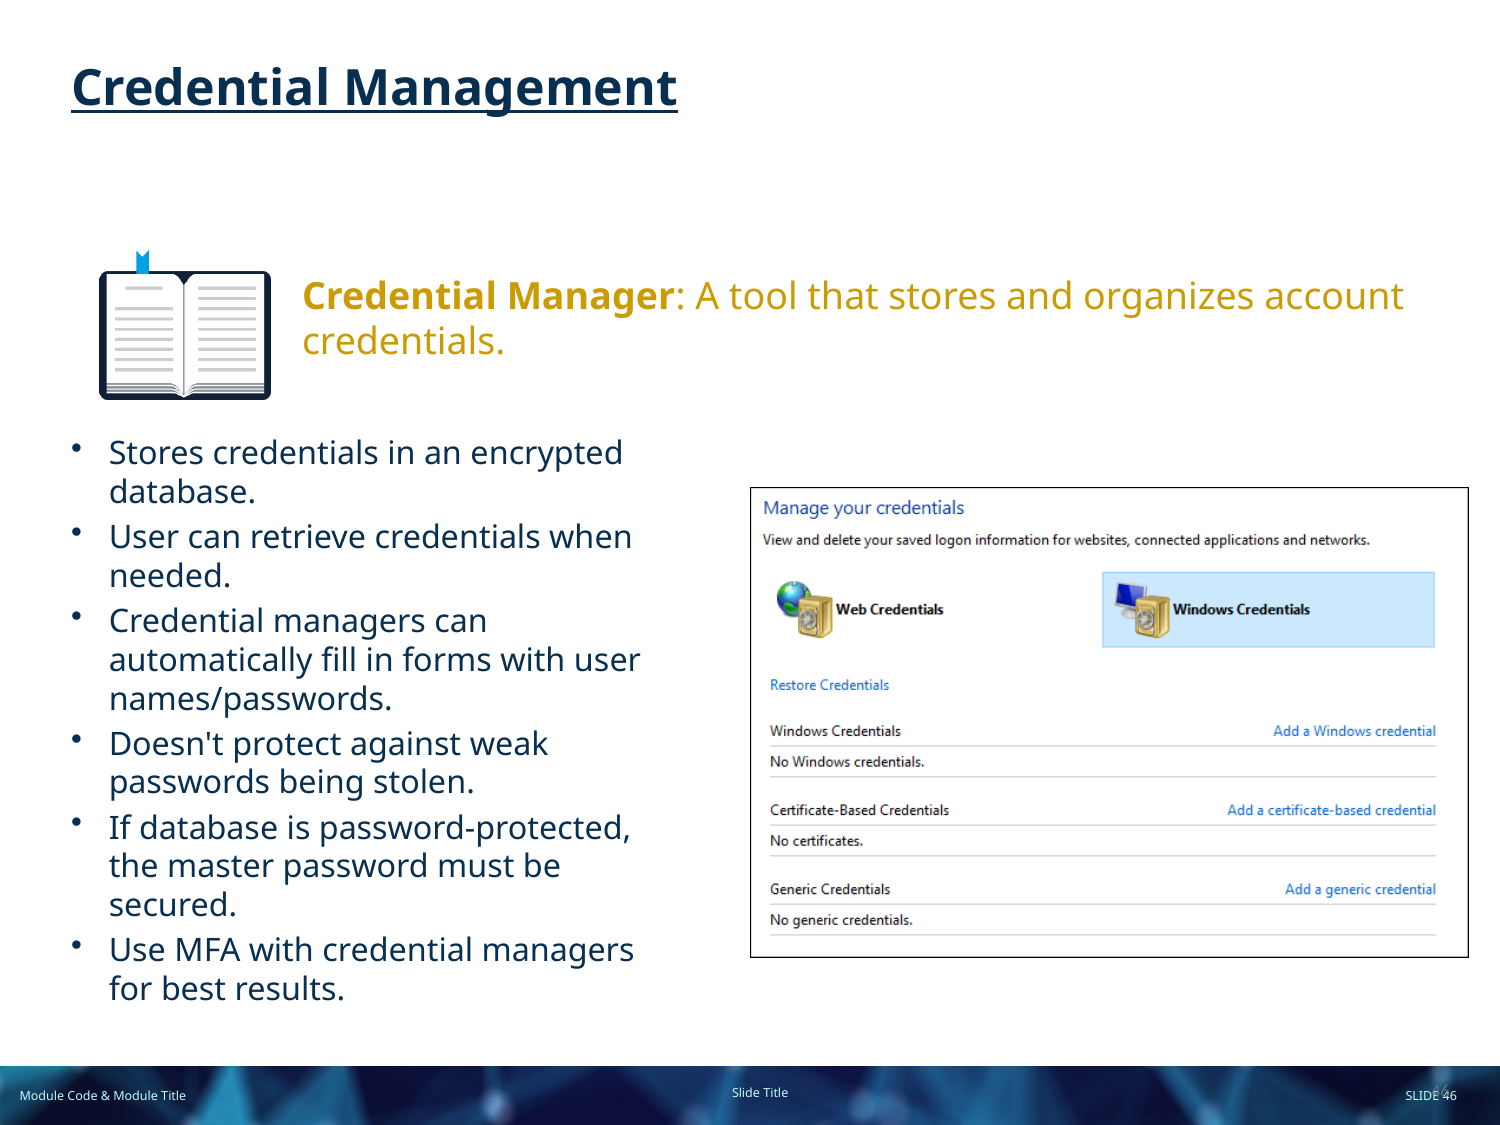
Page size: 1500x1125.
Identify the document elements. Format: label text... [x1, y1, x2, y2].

title Credential Management [56, 16, 1444, 155]
list Stores credentials in an encrypted database. User can retrieve credentials when needed. Credential managers can automatically fill in forms with user names/passwords. Doesn't protect against weak passwords being stolen. If database is password-protected, the master password must be secured. Use MFA with credential managers for best results. [56, 425, 663, 1021]
picture [0, 1066, 1500, 1125]
picture [749, 487, 1470, 958]
slide_number 46 [1407, 1067, 1450, 1113]
text_box Credential Manager: A tool that stores and organizes account credentials. [287, 264, 1432, 390]
picture [99, 250, 271, 401]
